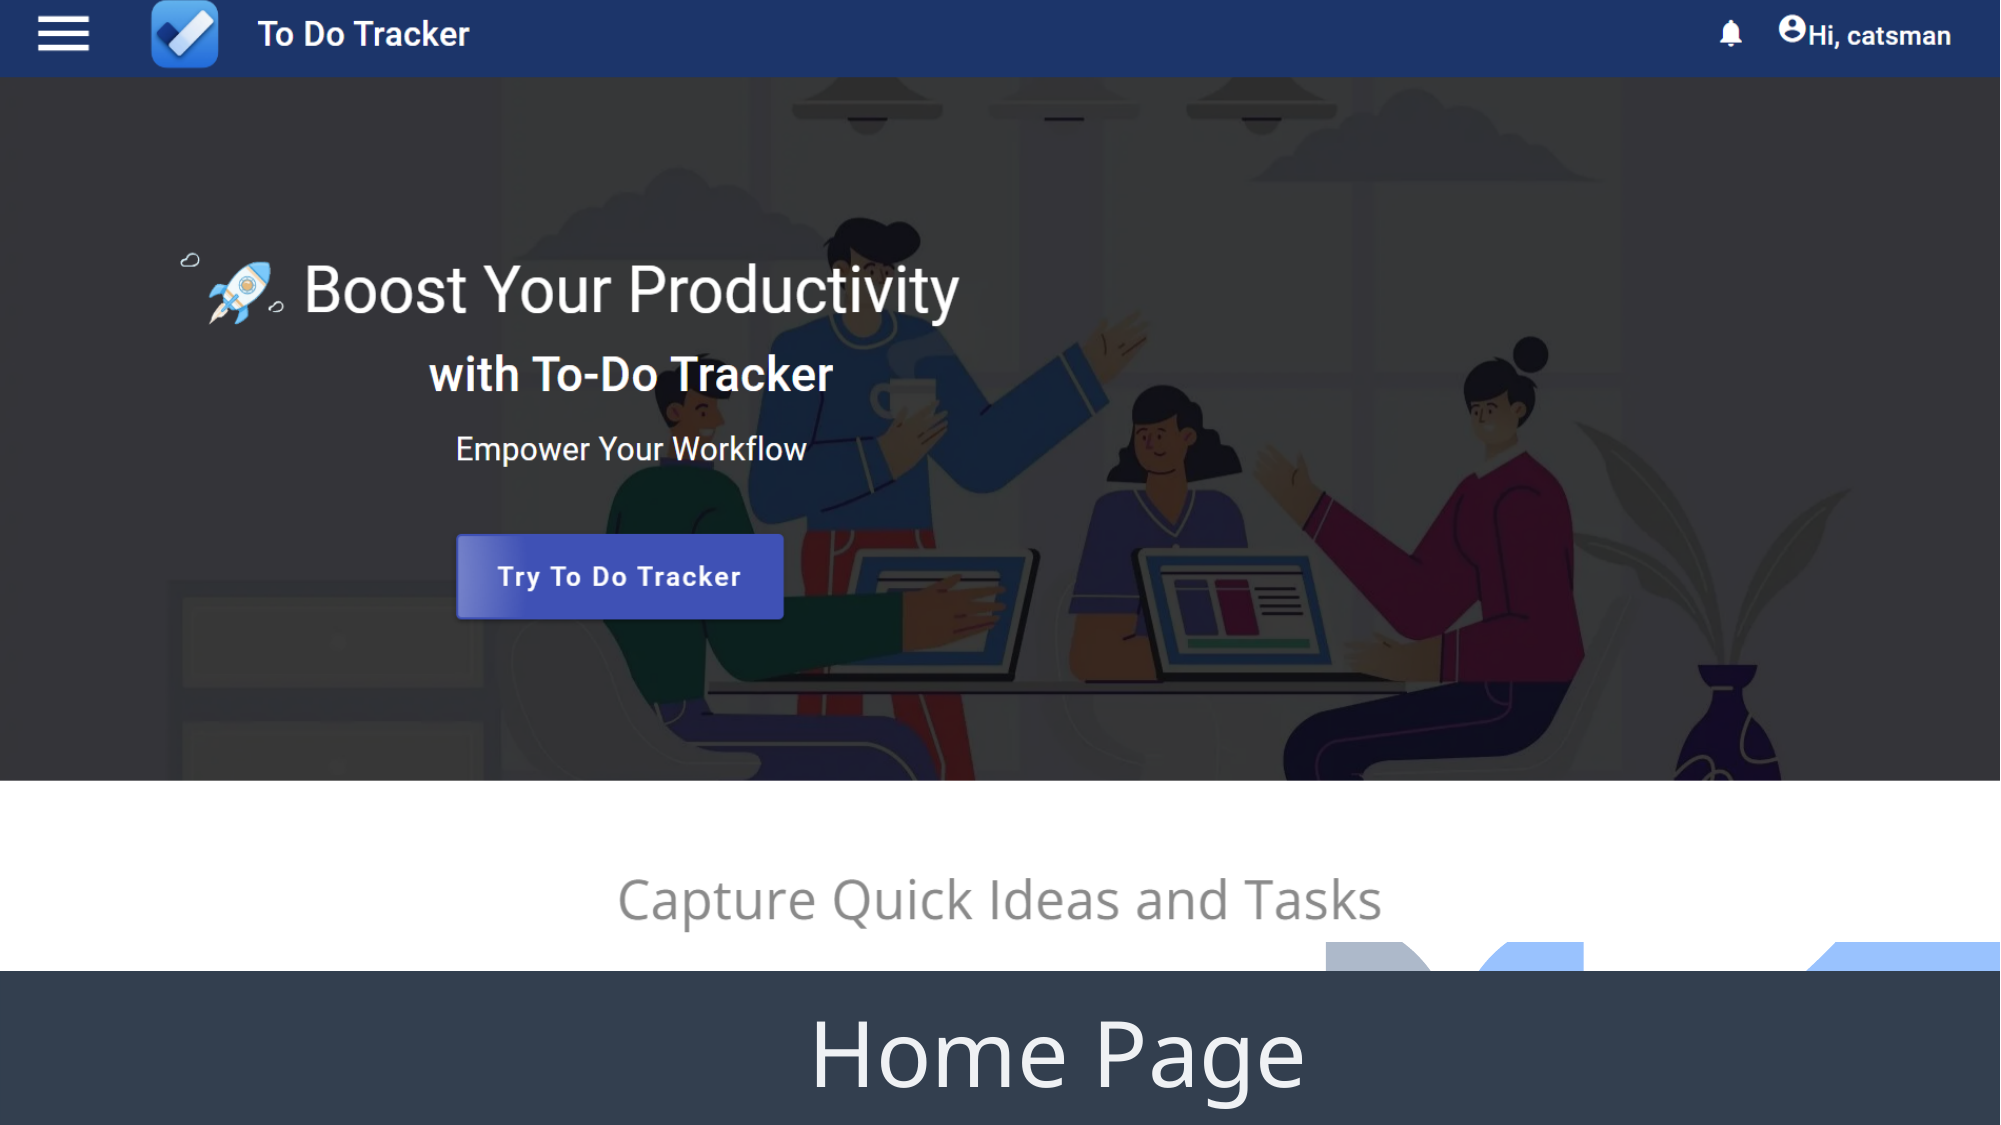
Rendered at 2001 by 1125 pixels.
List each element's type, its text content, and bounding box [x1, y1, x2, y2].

text_box Home Page [793, 988, 1661, 1114]
text_box [0, 971, 2000, 1125]
picture [0, 0, 2000, 942]
